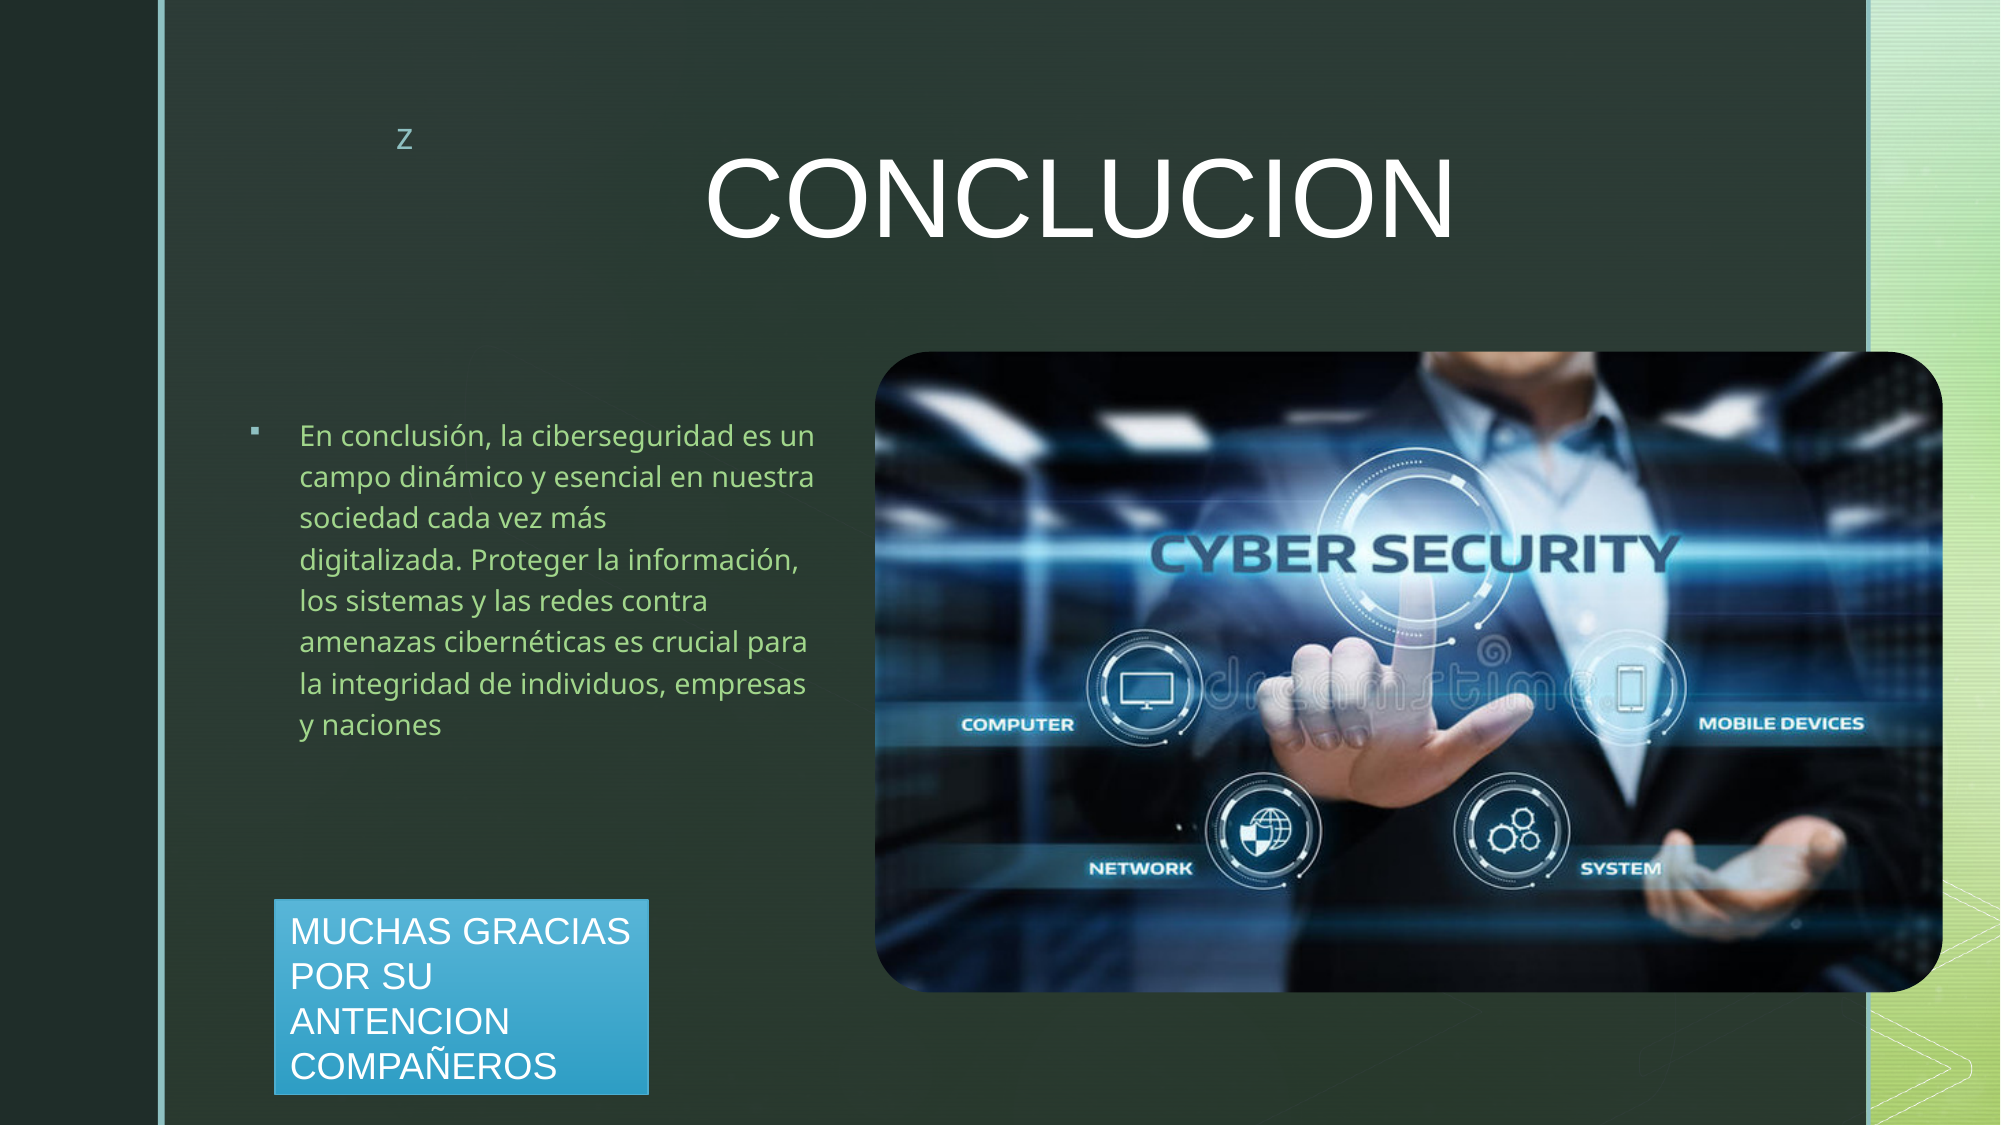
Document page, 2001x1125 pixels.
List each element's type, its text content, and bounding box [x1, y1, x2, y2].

title CONCLUCION [428, 132, 1734, 310]
picture [874, 0, 2001, 1125]
text_box MUCHAS GRACIAS POR SU ANTENCION COMPAÑEROS [274, 899, 649, 1095]
list En conclusión, la ciberseguridad es un campo dinámico y esencial en nuestra sociedad cada vez más digitalizada. Proteger la información, los sistemas y las redes contra amenazas cibernéticas es crucial para la integridad de individuos, empresas y naciones [234, 402, 834, 750]
